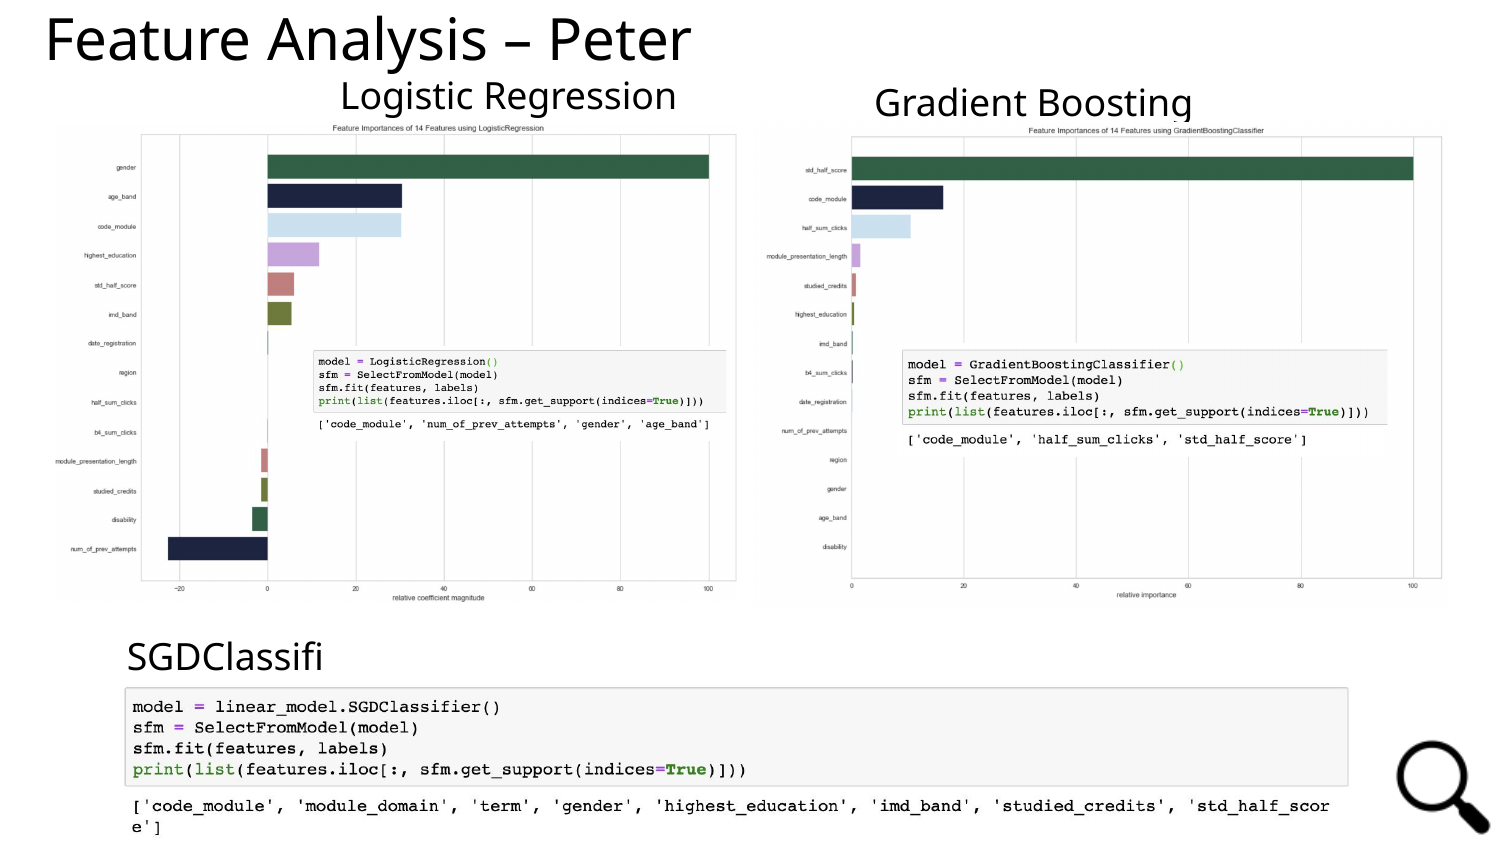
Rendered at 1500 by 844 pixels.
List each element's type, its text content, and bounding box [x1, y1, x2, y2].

text_box [123, 687, 1352, 839]
text_box [55, 123, 737, 603]
text_box SGDClassifier [124, 630, 339, 687]
title Feature Analysis – Peter Logistic Regression [42, 0, 899, 143]
text_box [898, 343, 1388, 457]
text_box Gradient Boosting Classifier [872, 76, 1309, 122]
text_box [307, 346, 727, 441]
text_box [1387, 731, 1500, 844]
text_box [753, 122, 1450, 607]
